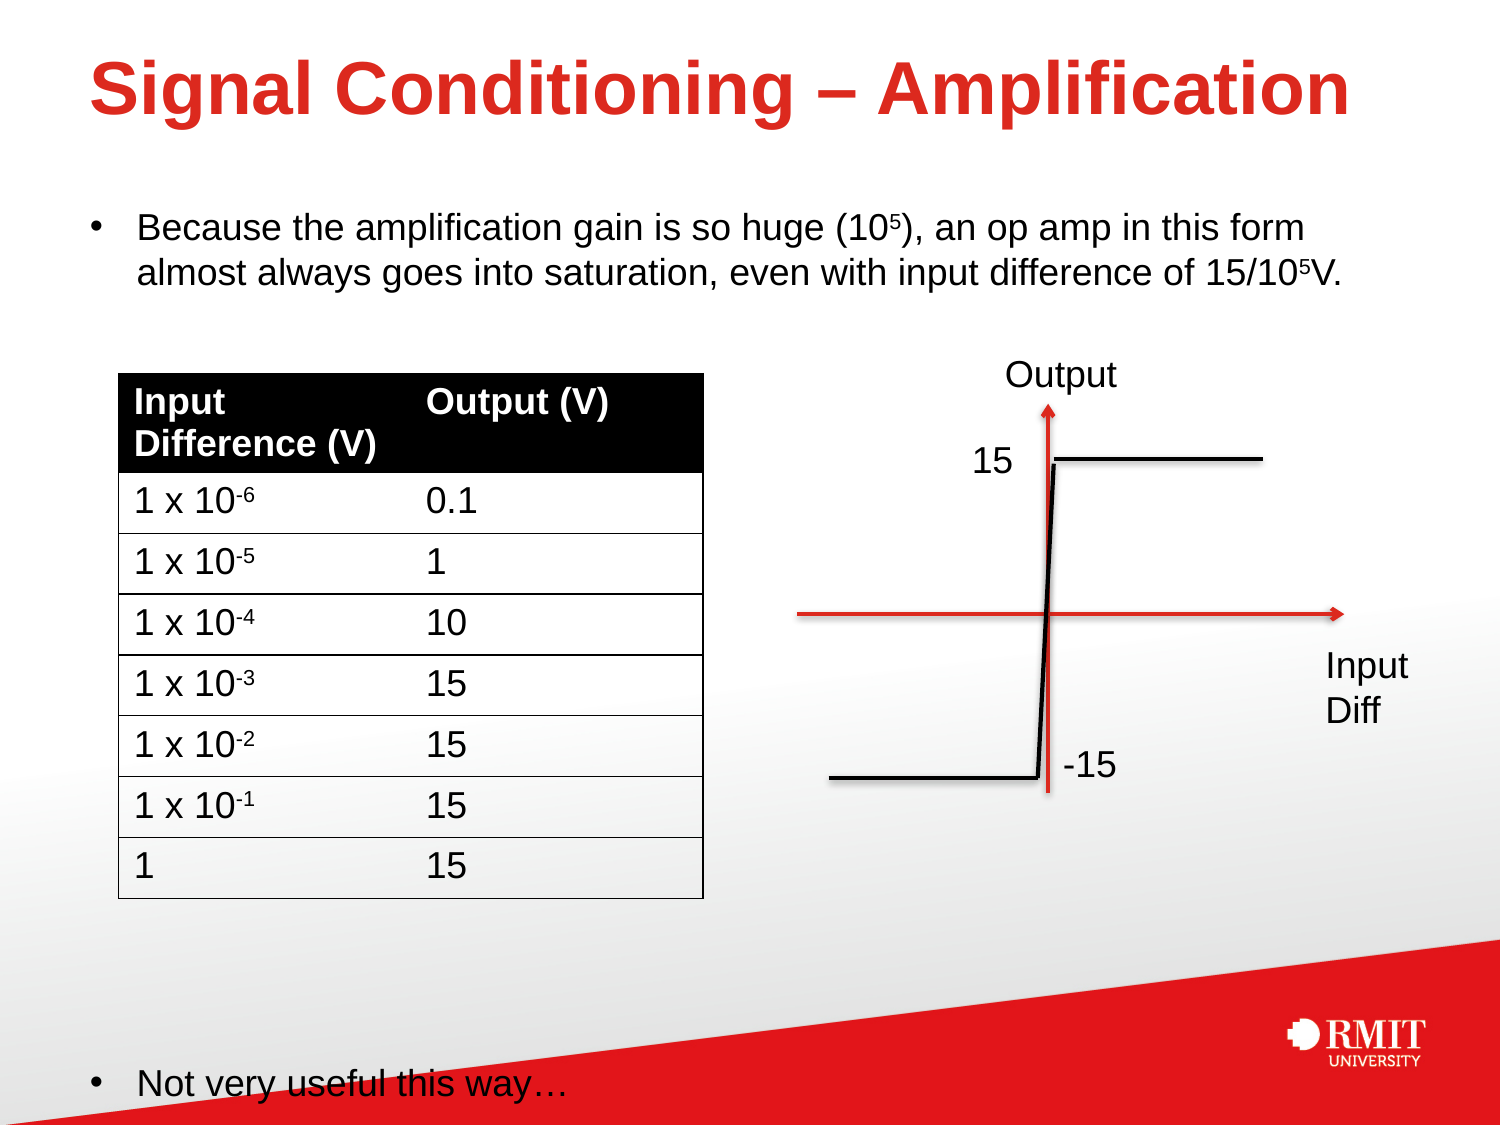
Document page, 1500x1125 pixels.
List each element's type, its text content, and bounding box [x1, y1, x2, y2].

table_cell 1 x 10-2 [119, 716, 411, 776]
table_cell 15 [411, 716, 702, 776]
text_box 15 [957, 428, 1038, 489]
picture [0, 0, 1500, 1125]
title Signal Conditioning – Amplification [75, 72, 1425, 157]
table_cell 1 x 10-1 [119, 777, 411, 837]
table_cell 1 x 10-4 [119, 595, 411, 654]
table_cell 0.1 [411, 473, 702, 533]
table_cell 1 x 10-5 [119, 534, 411, 593]
table_cell 15 [411, 777, 702, 837]
list Because the amplification gain is so huge (105), an op amp in this form almost always goes into saturation, even with input difference of 15/105V. Not very useful this way… [75, 195, 1425, 924]
table_cell 1 [411, 534, 702, 593]
text_box Input Diff [1310, 633, 1472, 739]
table_header Input Difference (V) [119, 374, 411, 472]
table_cell 15 [411, 838, 702, 898]
table_cell 1 [119, 838, 411, 898]
table_cell 10 [411, 595, 702, 654]
text_box -15 [1053, 732, 1152, 793]
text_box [1037, 463, 1054, 779]
table_cell 15 [411, 656, 702, 715]
table_header Output (V) [411, 374, 702, 472]
table_cell 1 x 10-3 [119, 656, 411, 715]
table_cell 1 x 10-6 [119, 473, 411, 533]
text_box Output [990, 343, 1152, 403]
